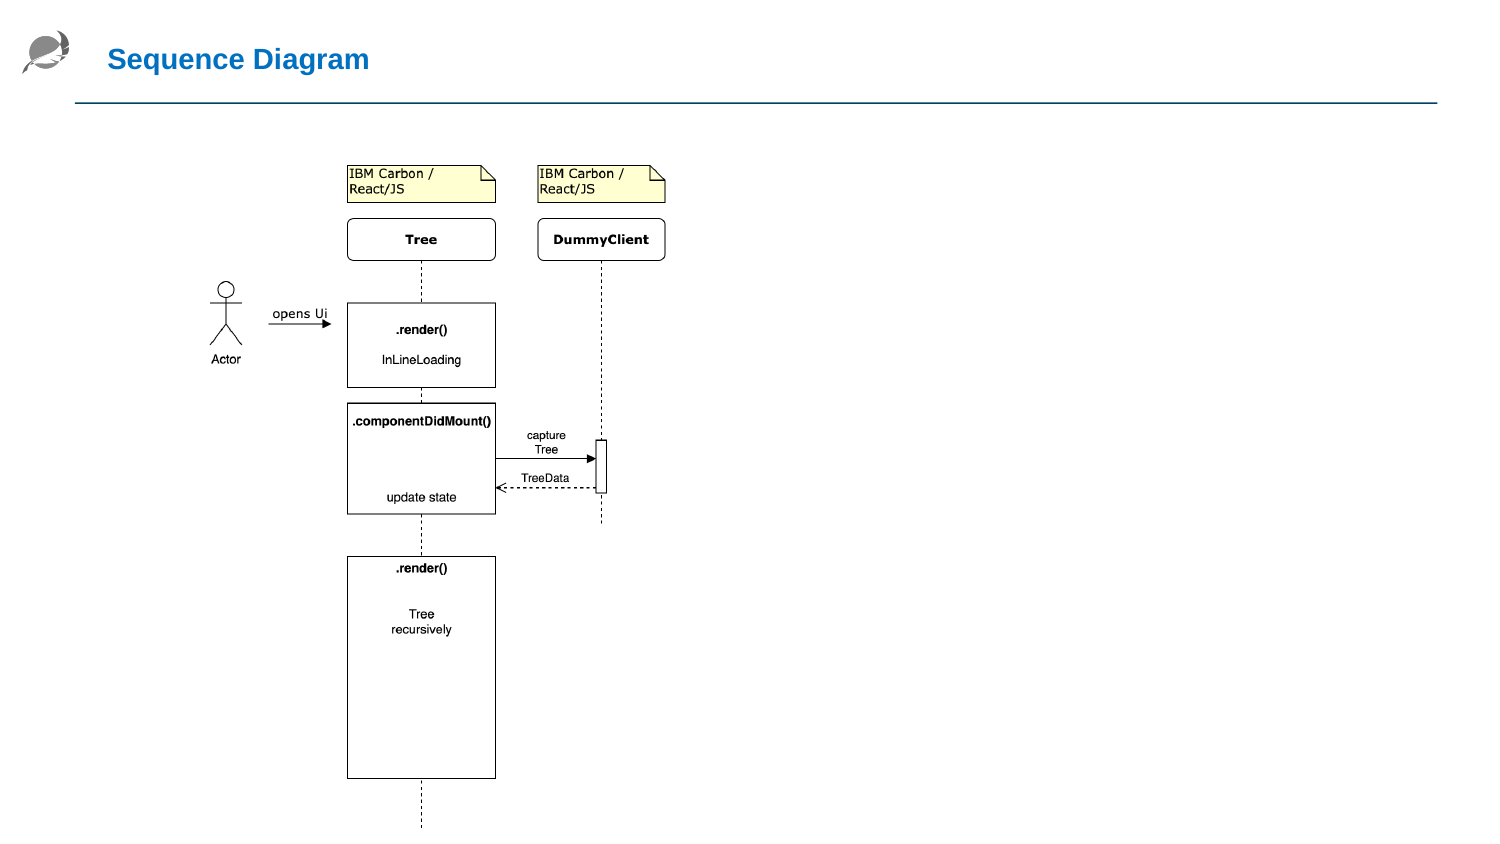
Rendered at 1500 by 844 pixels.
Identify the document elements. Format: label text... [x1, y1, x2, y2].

picture [16, 27, 75, 76]
text_box Sequence Diagram [92, 33, 386, 83]
picture [184, 153, 719, 840]
